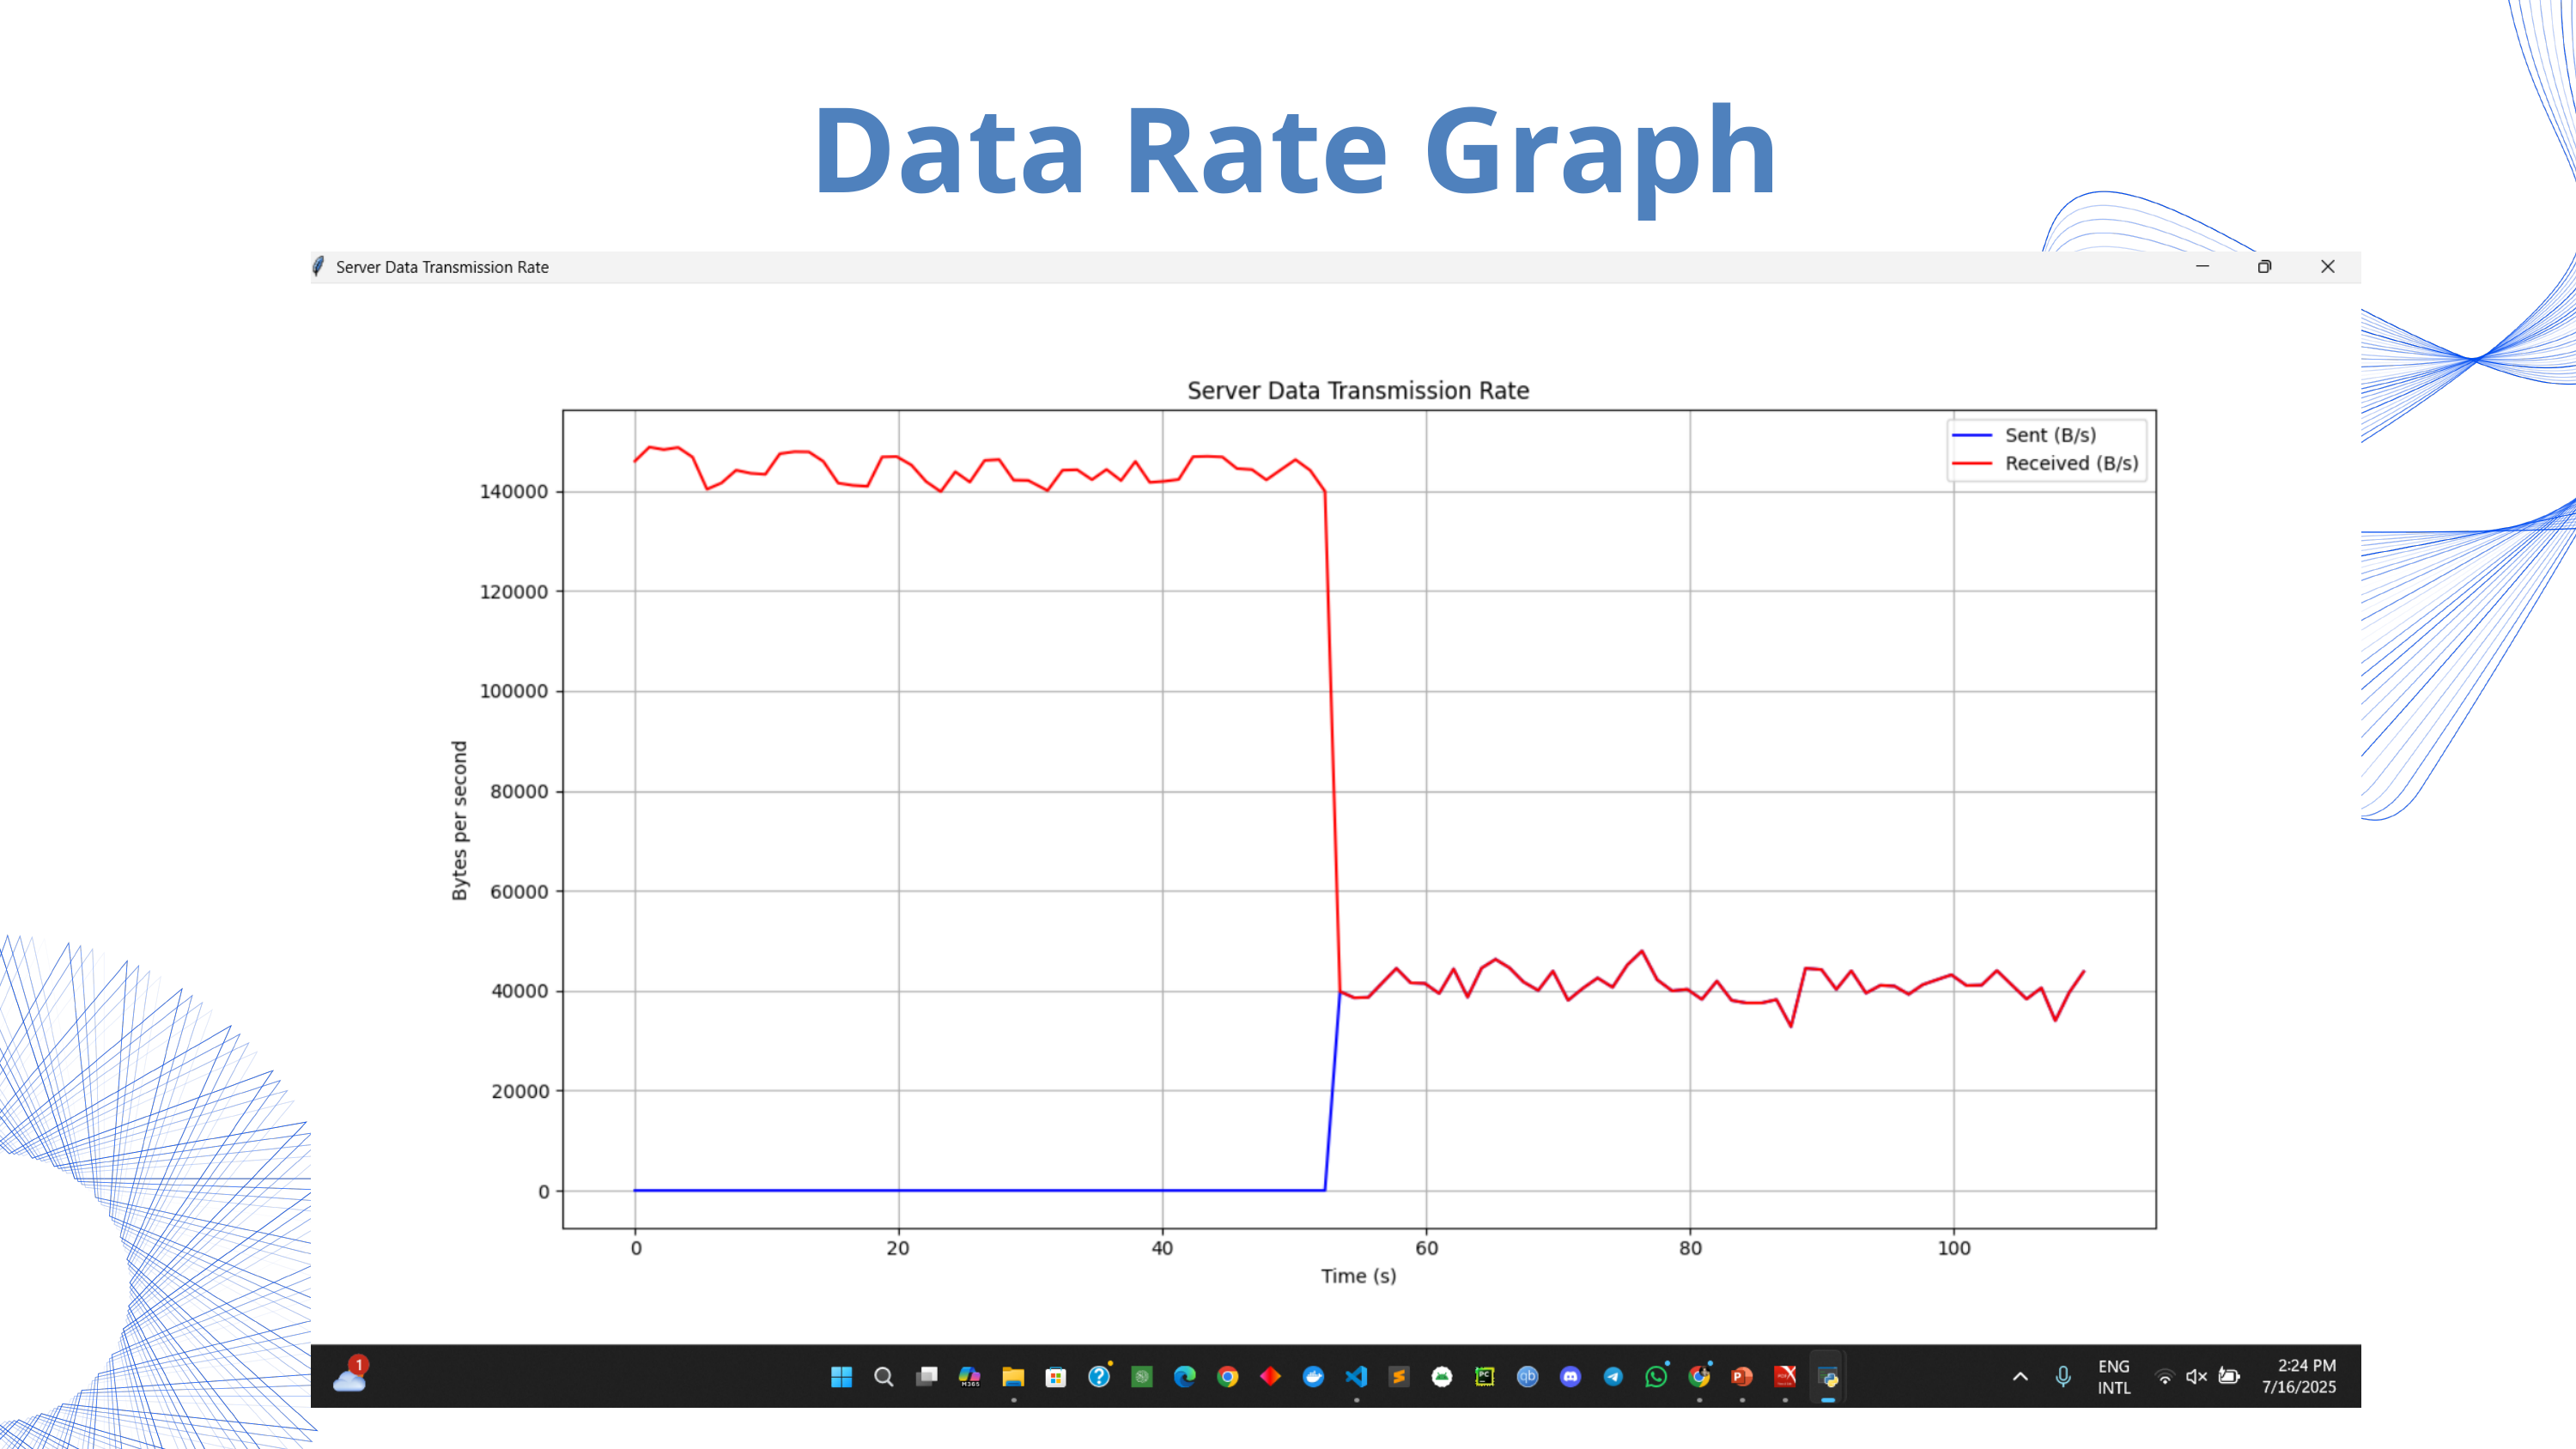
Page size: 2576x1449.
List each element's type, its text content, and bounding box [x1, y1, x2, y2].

picture [311, 252, 2362, 1408]
text_box Data Rate Graph [337, 51, 2254, 217]
text_box [2010, 0, 2576, 822]
text_box [0, 43, 943, 1449]
